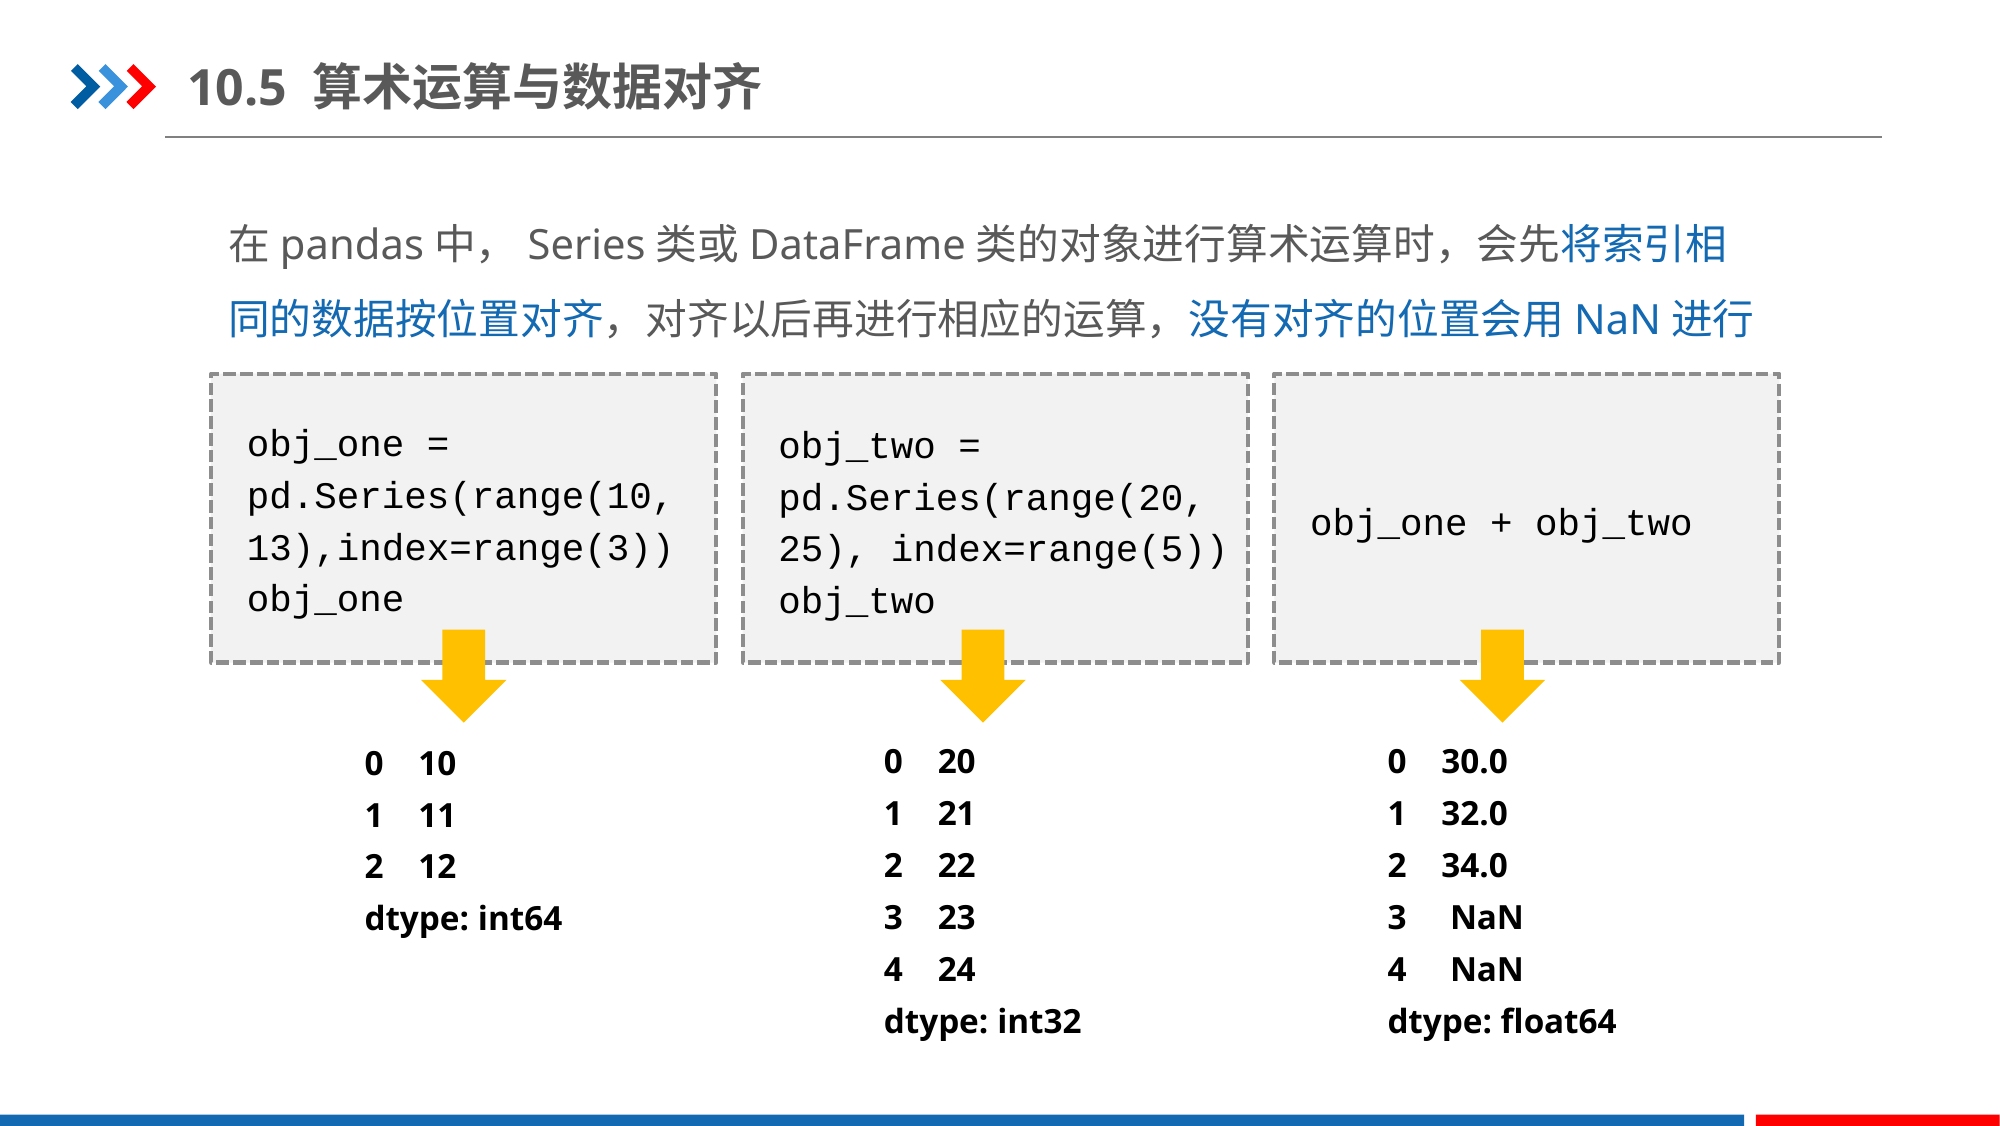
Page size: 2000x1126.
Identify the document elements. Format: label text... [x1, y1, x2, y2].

text_box 0 10 1 11 2 12 dtype: int64 [349, 722, 578, 945]
text_box obj_two = pd.Series(range(20, 25), index=range(5)) obj_two [763, 406, 1248, 629]
text_box 0 30.0 1 32.0 2 34.0 3 NaN 4 NaN dtype: float64 [1372, 721, 1632, 1048]
text_box [741, 372, 1250, 665]
text_box obj_one = pd.Series(range(10, 13),index=range(3)) obj_one [232, 405, 717, 627]
text_box [419, 627, 509, 725]
text_box [209, 372, 718, 665]
text_box 10.5 算术运算与数据对齐 [187, 43, 870, 127]
text_box obj_one + obj_two [1295, 484, 1780, 551]
text_box [938, 627, 1028, 721]
text_box [1457, 627, 1548, 721]
text_box 0 20 1 21 2 22 3 23 4 24 dtype: int32 [869, 721, 1097, 1048]
text_box [1272, 372, 1781, 665]
text_box 在pandas中，Series类或DataFrame类的对象进行算术运算时，会先将索引相同的数据按位置对齐，对齐以后再进行相应的运算，没有对齐的位置会用NaN进行补齐。 [213, 185, 1780, 426]
